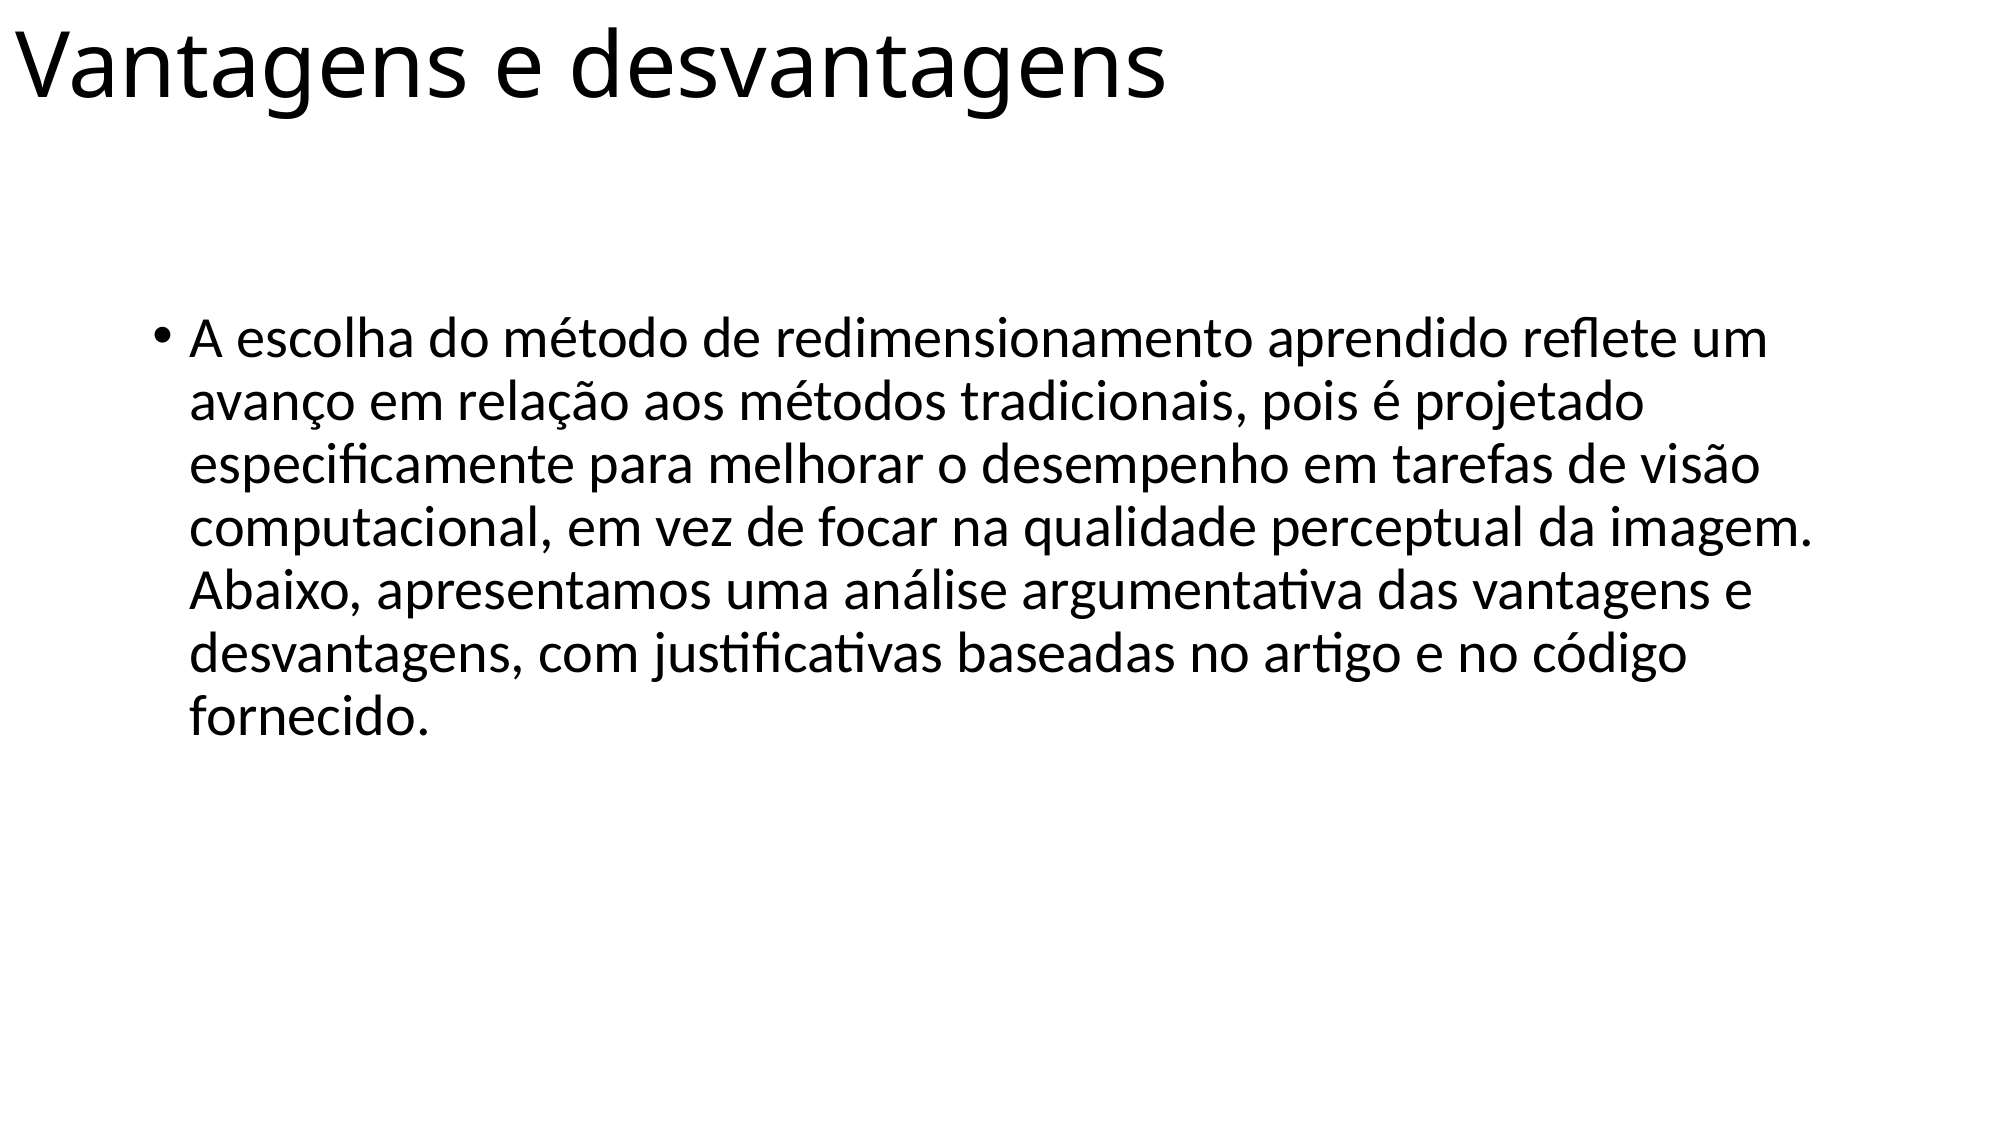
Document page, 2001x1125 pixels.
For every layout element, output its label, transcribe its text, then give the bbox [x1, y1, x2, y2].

list A escolha do método de redimensionamento aprendido reflete um avanço em relação aos métodos tradicionais, pois é projetado especificamente para melhorar o desempenho em tarefas de visão computacional, em vez de focar na qualidade perceptual da imagem. Abaixo, apresentamos uma análise argumentativa das vantagens e desvantagens, com justificativas baseadas no artigo e no código fornecido. [137, 299, 1863, 1014]
title Vantagens e desvantagens [0, 3, 1713, 133]
